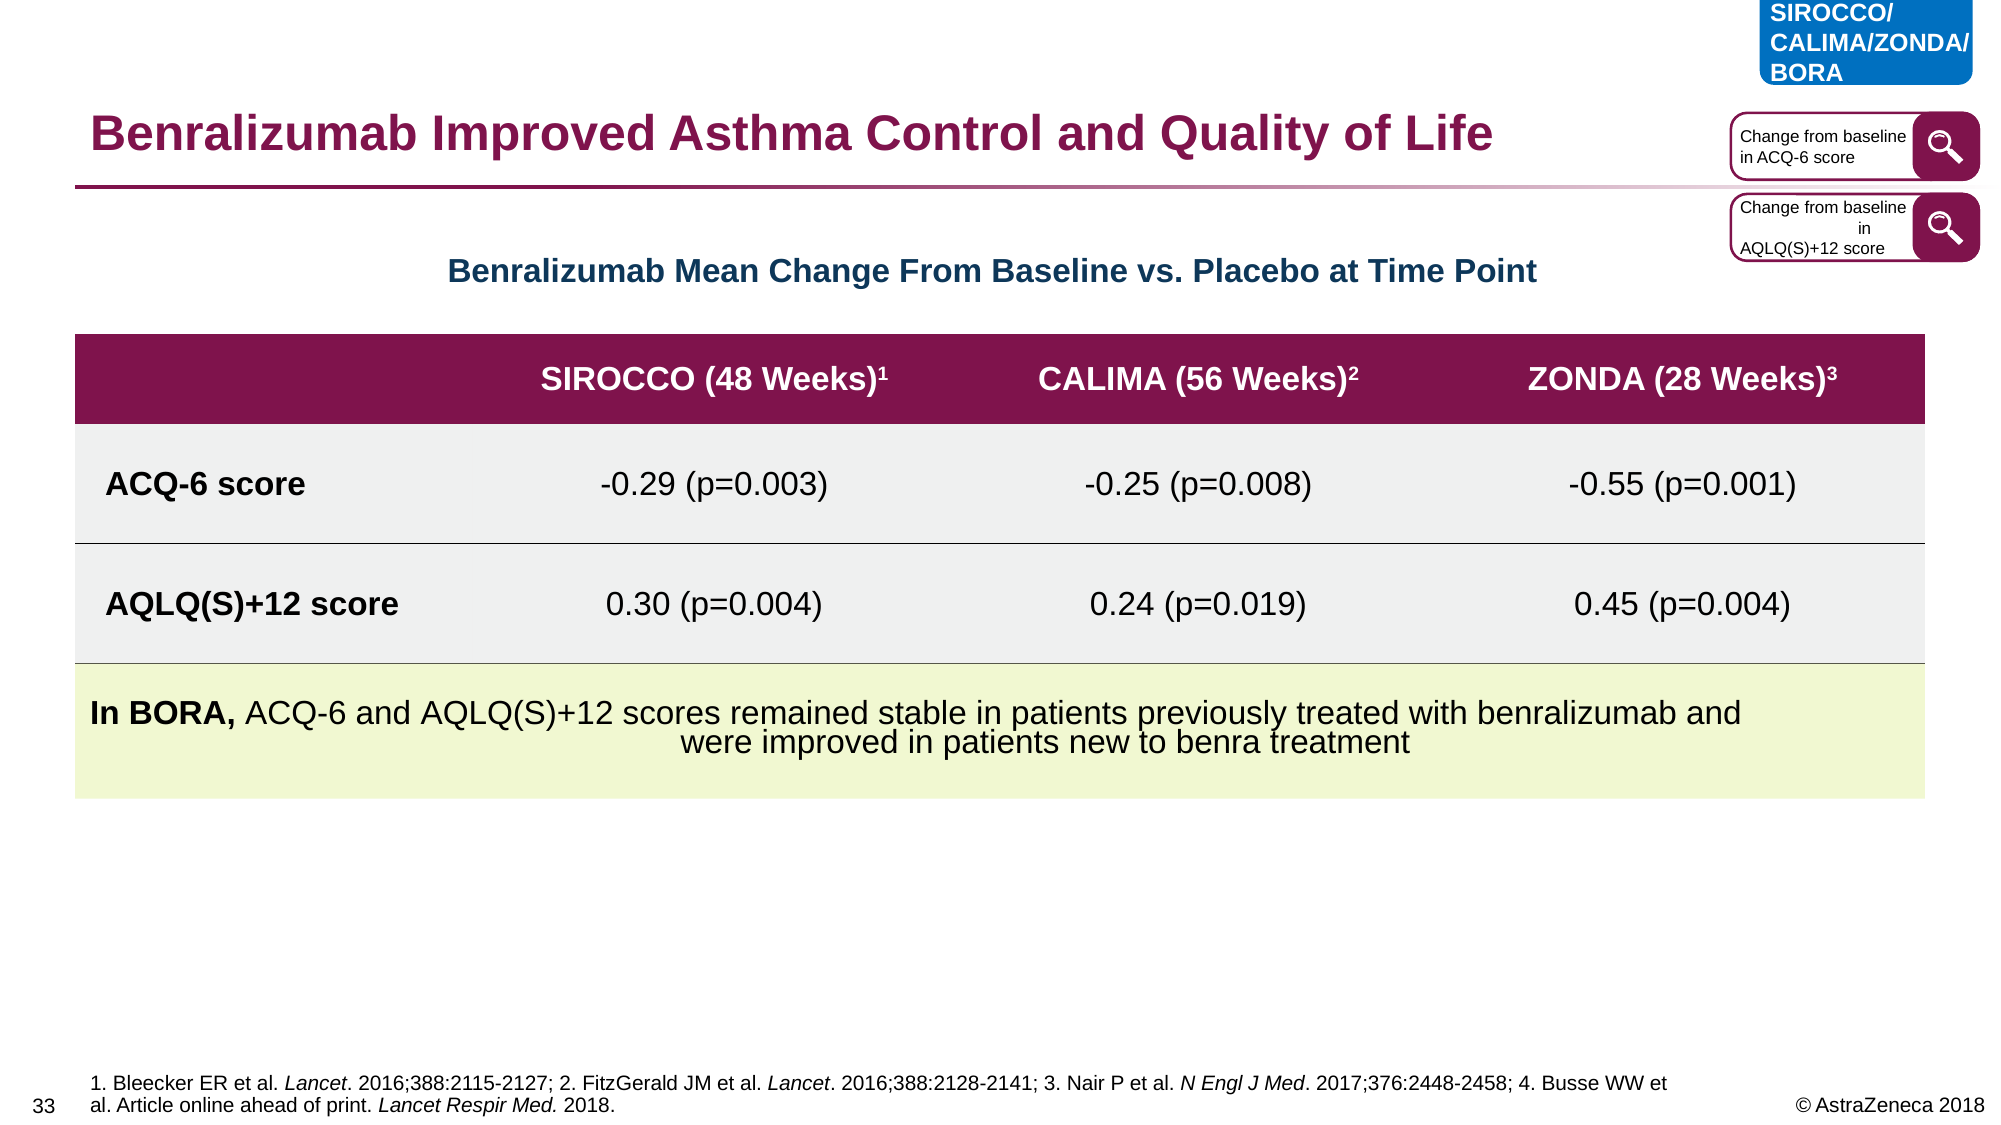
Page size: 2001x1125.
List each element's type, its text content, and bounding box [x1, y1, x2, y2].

table_cell 0.24 (p=0.019) [957, 544, 1441, 663]
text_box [1755, 0, 1989, 96]
table_cell -0.55 (p=0.001) [1441, 424, 1925, 543]
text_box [1730, 193, 1979, 261]
table_cell -0.29 (p=0.003) [472, 424, 957, 543]
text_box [1730, 112, 1979, 180]
table_header ZONDA (28 Weeks)3 [1441, 334, 1925, 424]
table_cell ACQ-6 score [75, 424, 472, 543]
text_box In BORA, ACQ-6 and AQLQ(S)+12 scores remained stable in patients previously treated with benralizumab and were improved in patients new to benra treatment [74, 663, 1926, 800]
title Benralizumab Improved Asthma Control and Quality of Life [75, 37, 1925, 169]
text_box Benralizumab Mean Change From Baseline vs. Placebo at Time Point [80, 241, 1916, 297]
table_header [75, 334, 472, 424]
table_cell AQLQ(S)+12 score [75, 544, 472, 663]
table_cell -0.25 (p=0.008) [957, 424, 1441, 543]
slide_number 32 [0, 1081, 75, 1125]
table_cell 0.30 (p=0.004) [472, 544, 957, 663]
table_header SIROCCO (48 Weeks)1 [472, 334, 957, 424]
list 1. Bleecker ER et al. Lancet. 2016;388:2115-2127; 2. FitzGerald JM et al. Lancet. 2016;388:2128-2141; 3. Nair P et al. N Engl J Med. 2017;376:2448-2458; 4. Busse WW et al. Article online ahead of print. Lancet Respir Med. 2018. [75, 959, 1692, 1125]
table_cell 0.45 (p=0.004) [1441, 544, 1925, 663]
table_header CALIMA (56 Weeks)2 [957, 334, 1441, 424]
